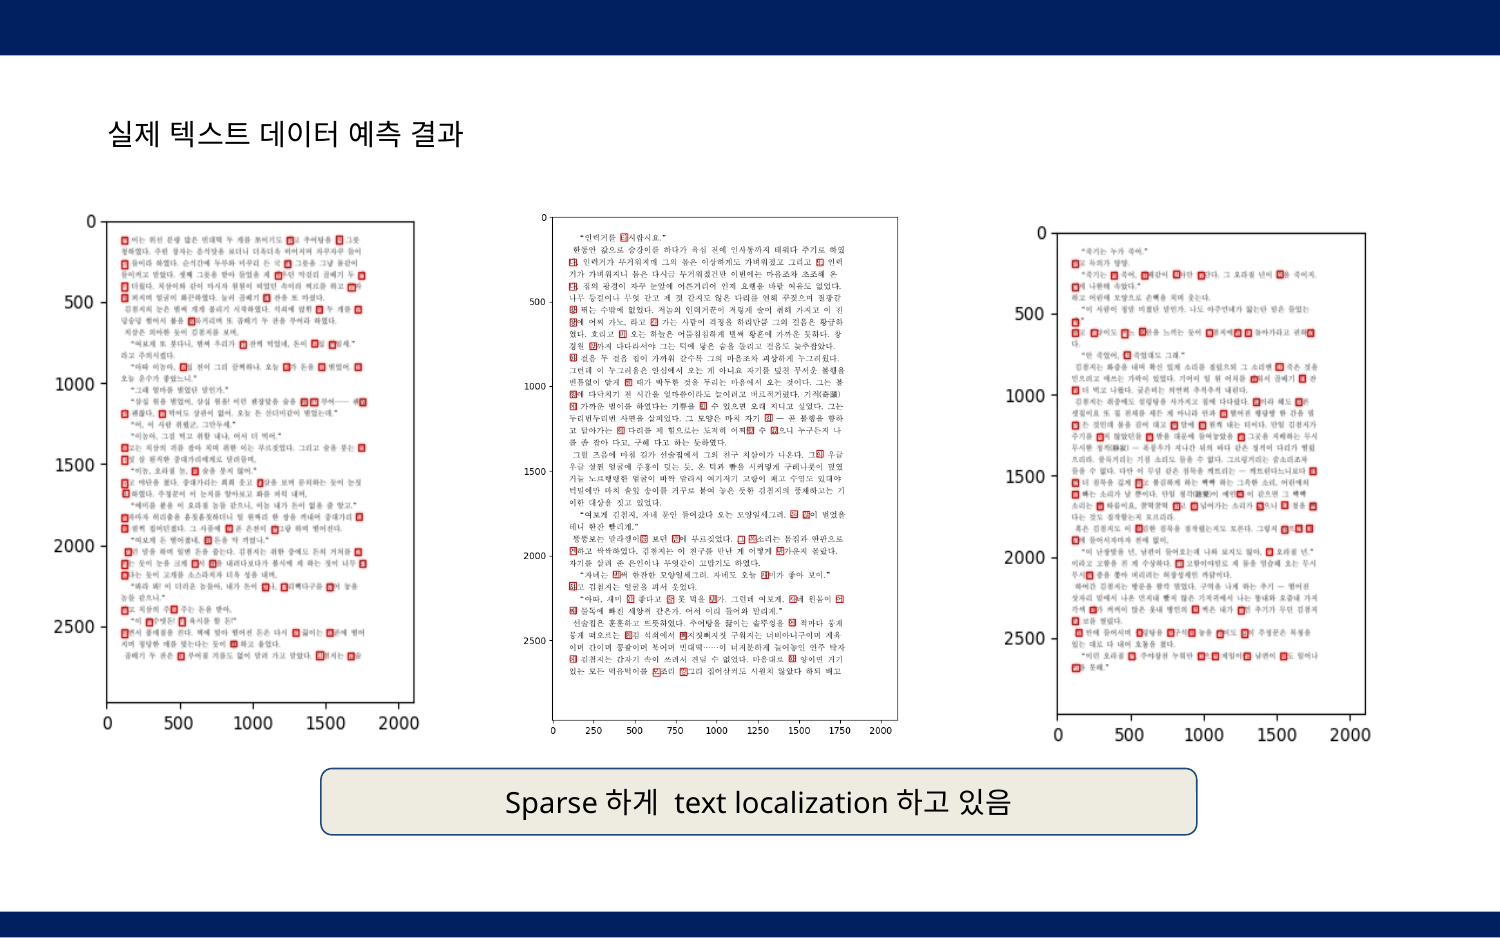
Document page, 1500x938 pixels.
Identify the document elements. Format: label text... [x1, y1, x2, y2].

picture [36, 193, 458, 753]
picture [998, 199, 1419, 753]
text_box 실제 텍스트 데이터 예측 결과 [96, 105, 1300, 164]
text_box Sparse하게 text localization하고 있음 [320, 768, 1197, 835]
picture [503, 196, 925, 756]
